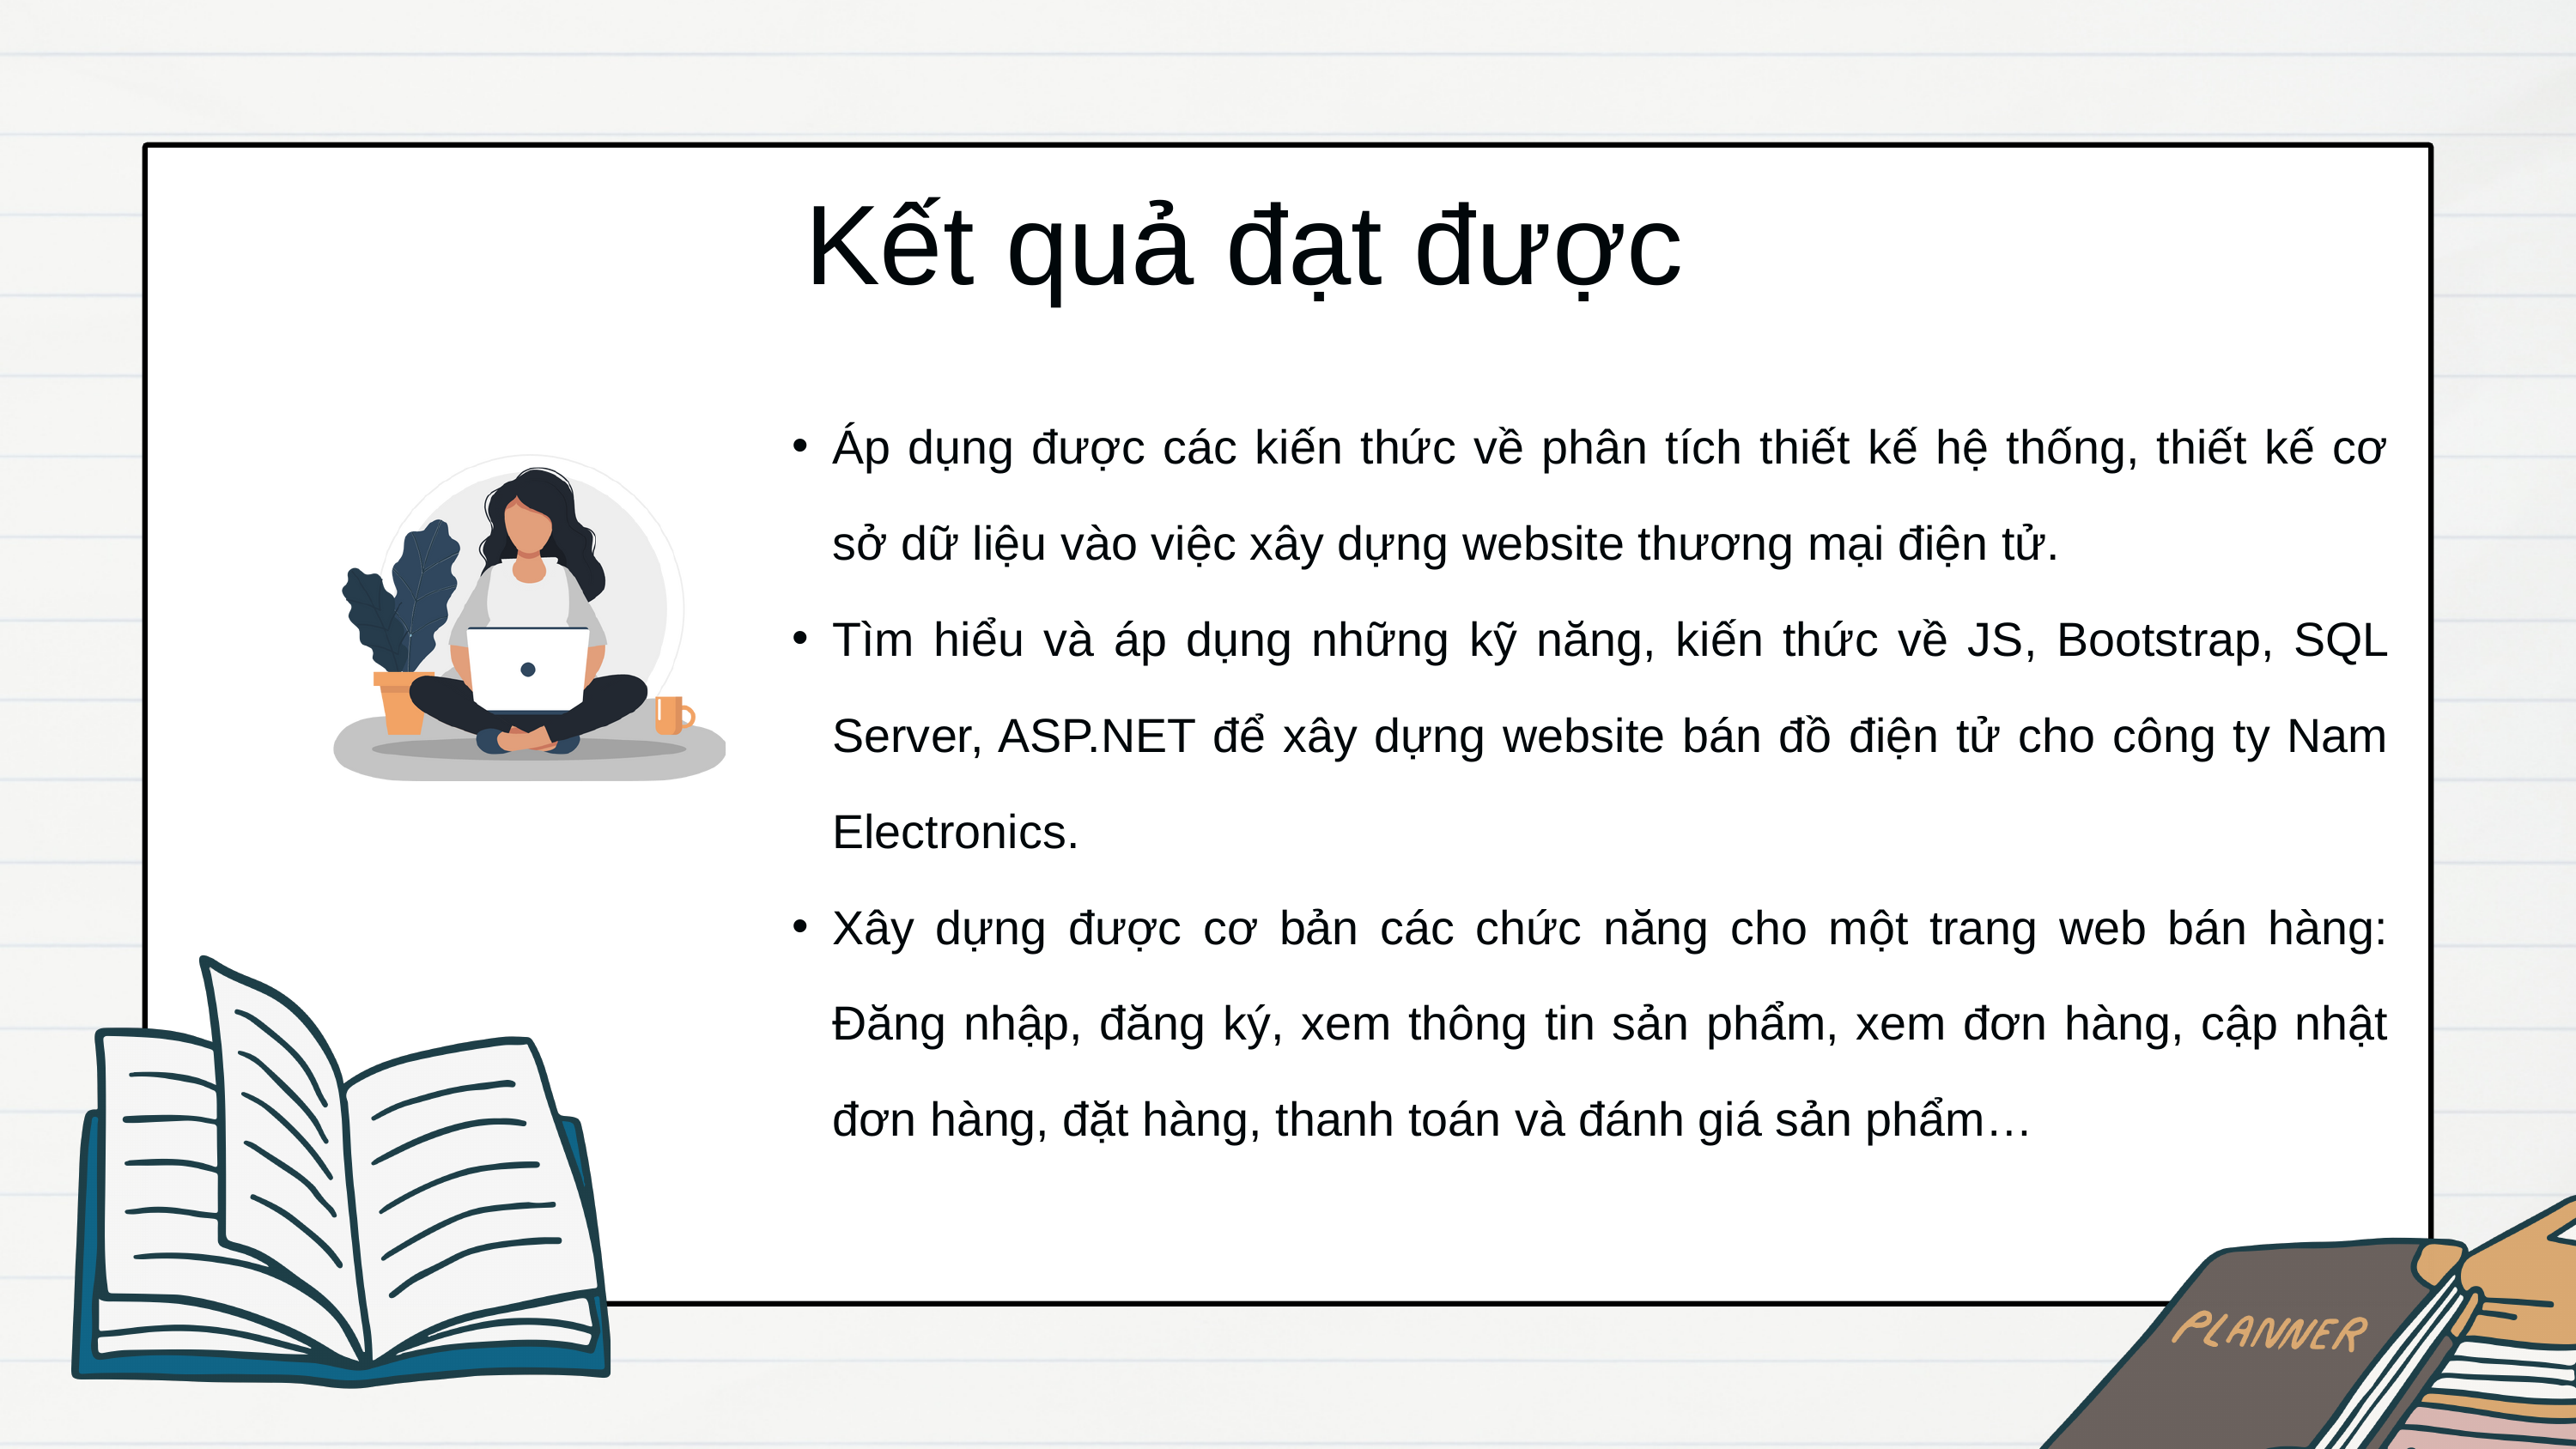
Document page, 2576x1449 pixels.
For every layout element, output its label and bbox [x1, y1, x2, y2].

text_box [70, 954, 611, 1390]
text_box [2023, 1188, 2576, 1449]
text_box [144, 144, 2432, 1304]
text_box [0, 0, 2576, 1449]
